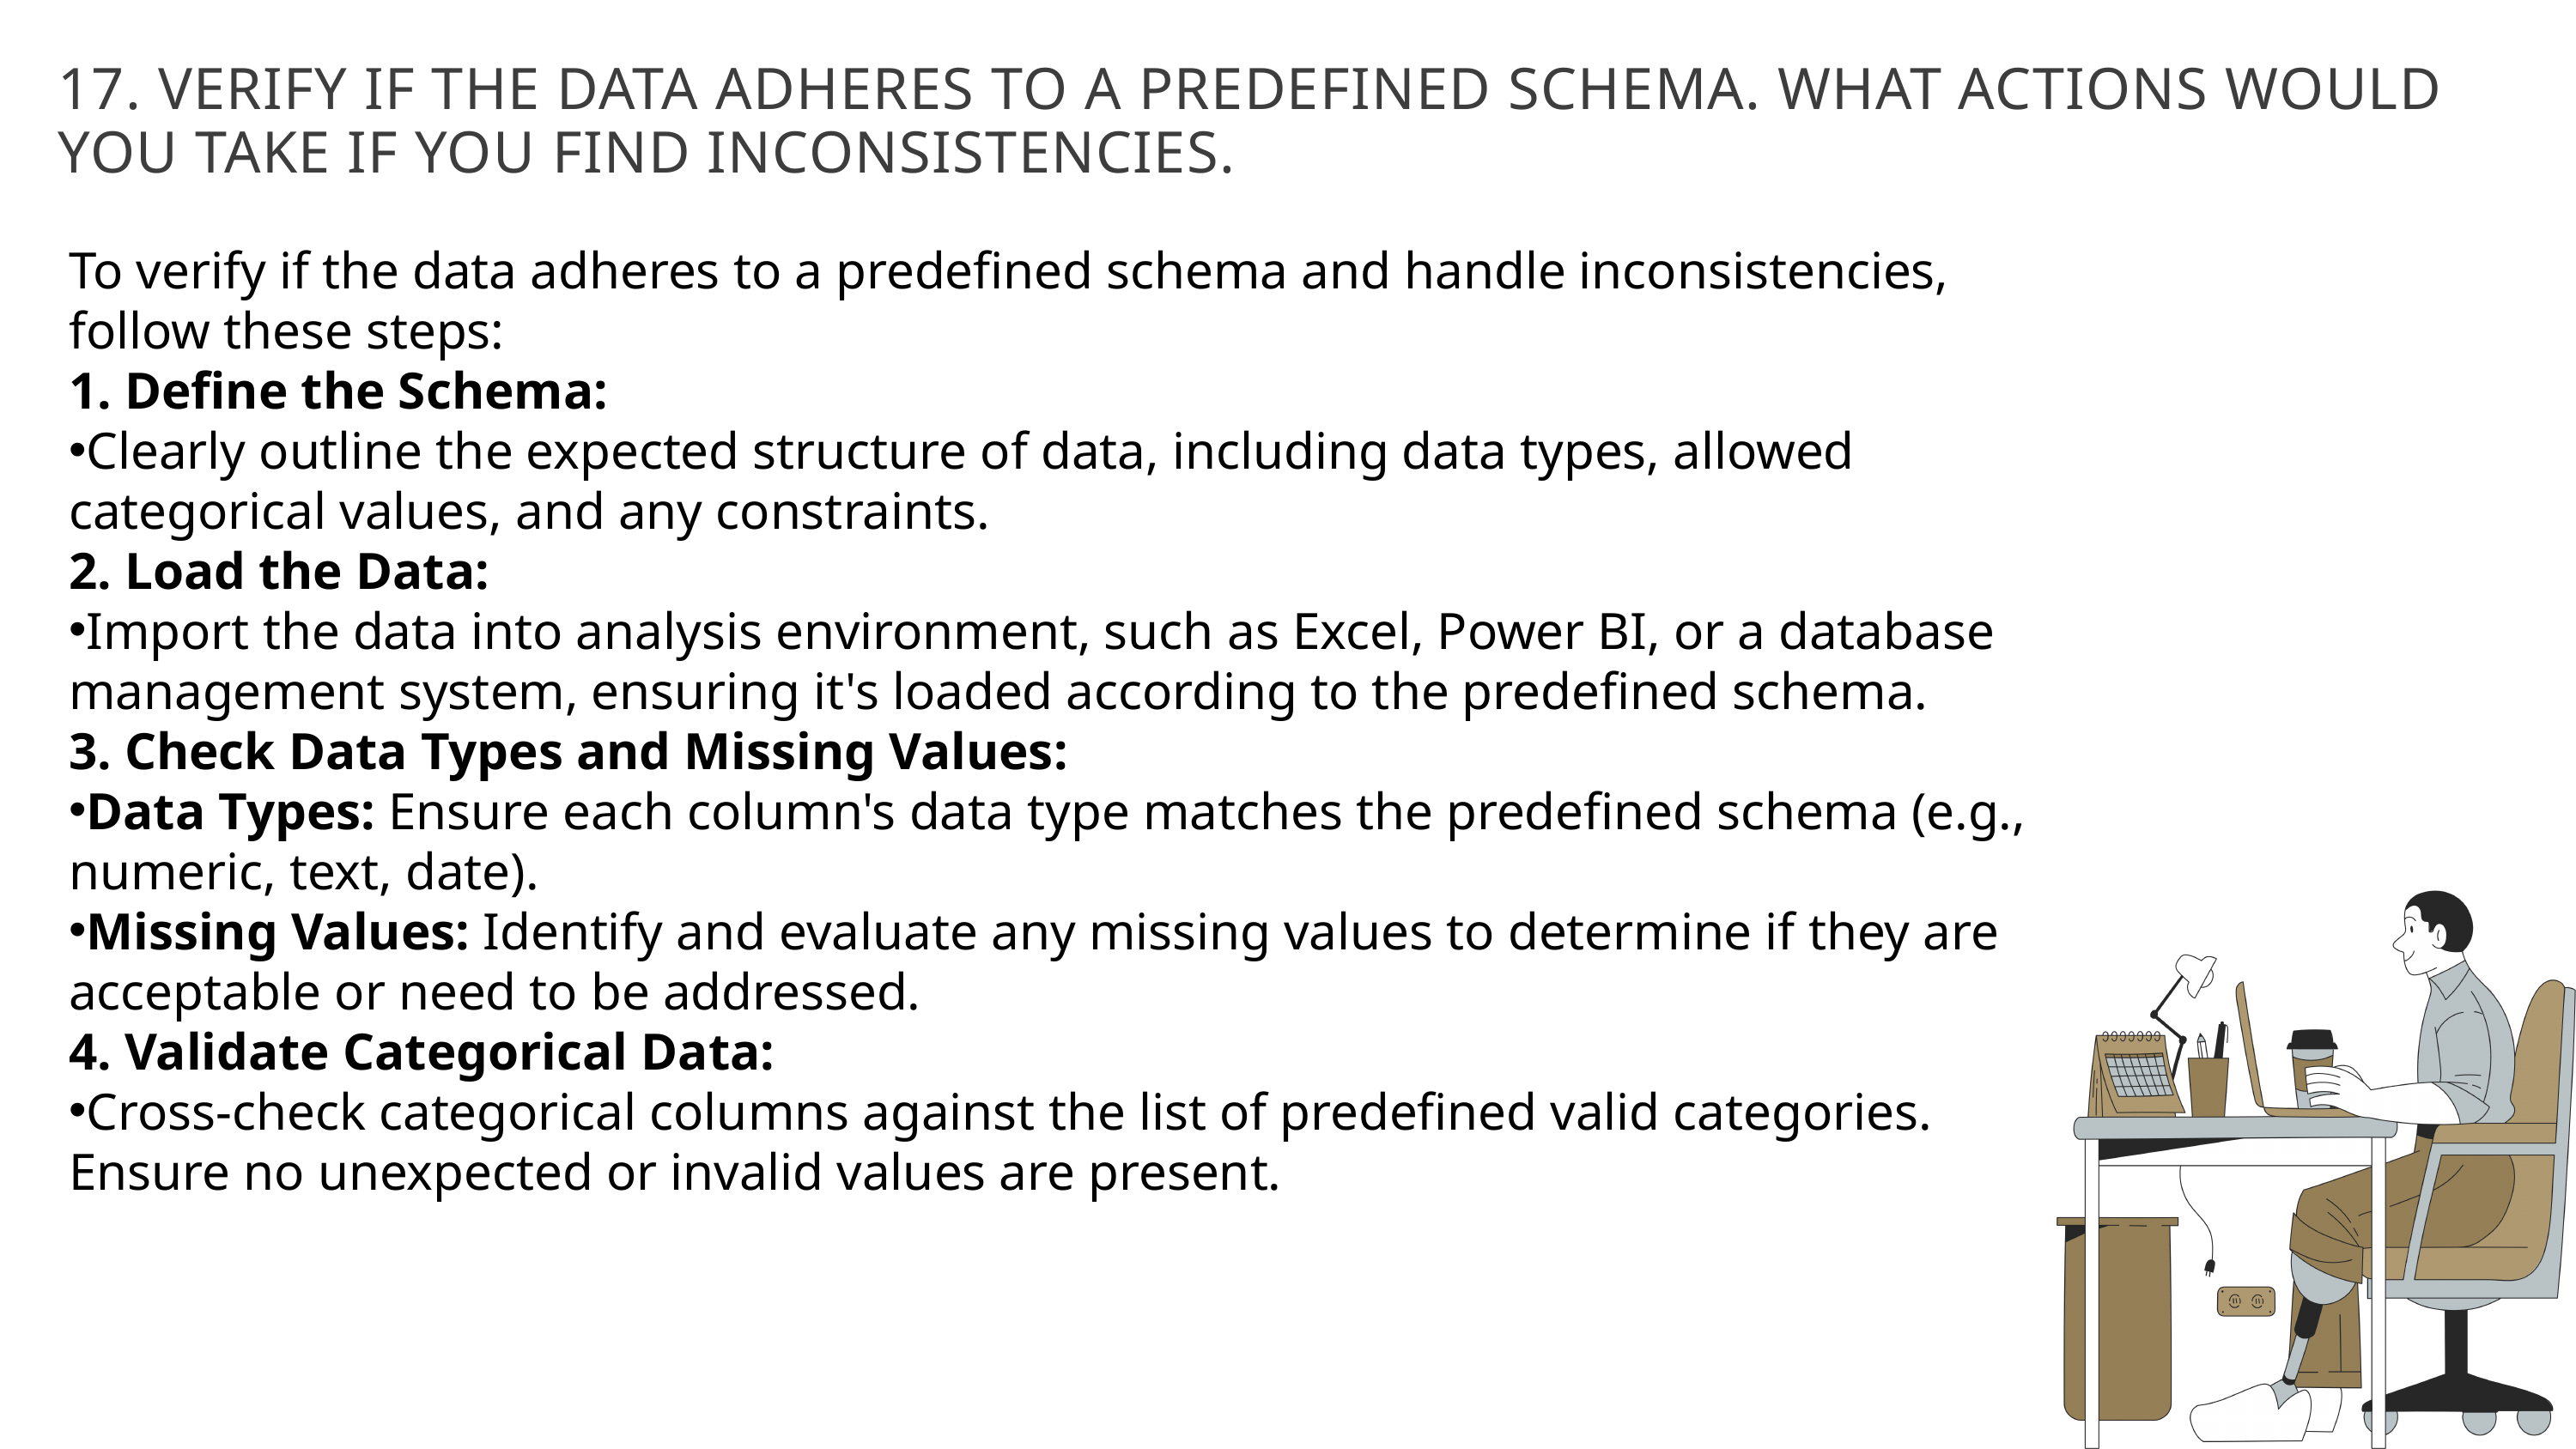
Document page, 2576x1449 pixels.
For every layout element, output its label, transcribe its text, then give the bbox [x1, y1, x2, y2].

text_box To verify if the data adheres to a predefined schema and handle inconsistencies, follow these steps: 1. Define the Schema: Clearly outline the expected structure of data, including data types, allowed categorical values, and any constraints. 2. Load the Data: Import the data into analysis environment, such as Excel, Power BI, or a database management system, ensuring it's loaded according to the predefined schema. 3. Check Data Types and Missing Values: Data Types: Ensure each column's data type matches the predefined schema (e.g., numeric, text, date). Missing Values: Identify and evaluate any missing values to determine if they are acceptable or need to be addressed. 4. Validate Categorical Data: Cross-check categorical columns against the list of predefined valid categories. Ensure no unexpected or invalid values are present. [56, 232, 2057, 1207]
text_box 17. VERIFY IF THE DATA ADHERES TO A PREDEFINED SCHEMA. WHAT ACTIONS WOULD YOU TAKE IF YOU FIND INCONSISTENCIES. [58, 57, 2471, 185]
text_box [2057, 881, 2576, 1449]
